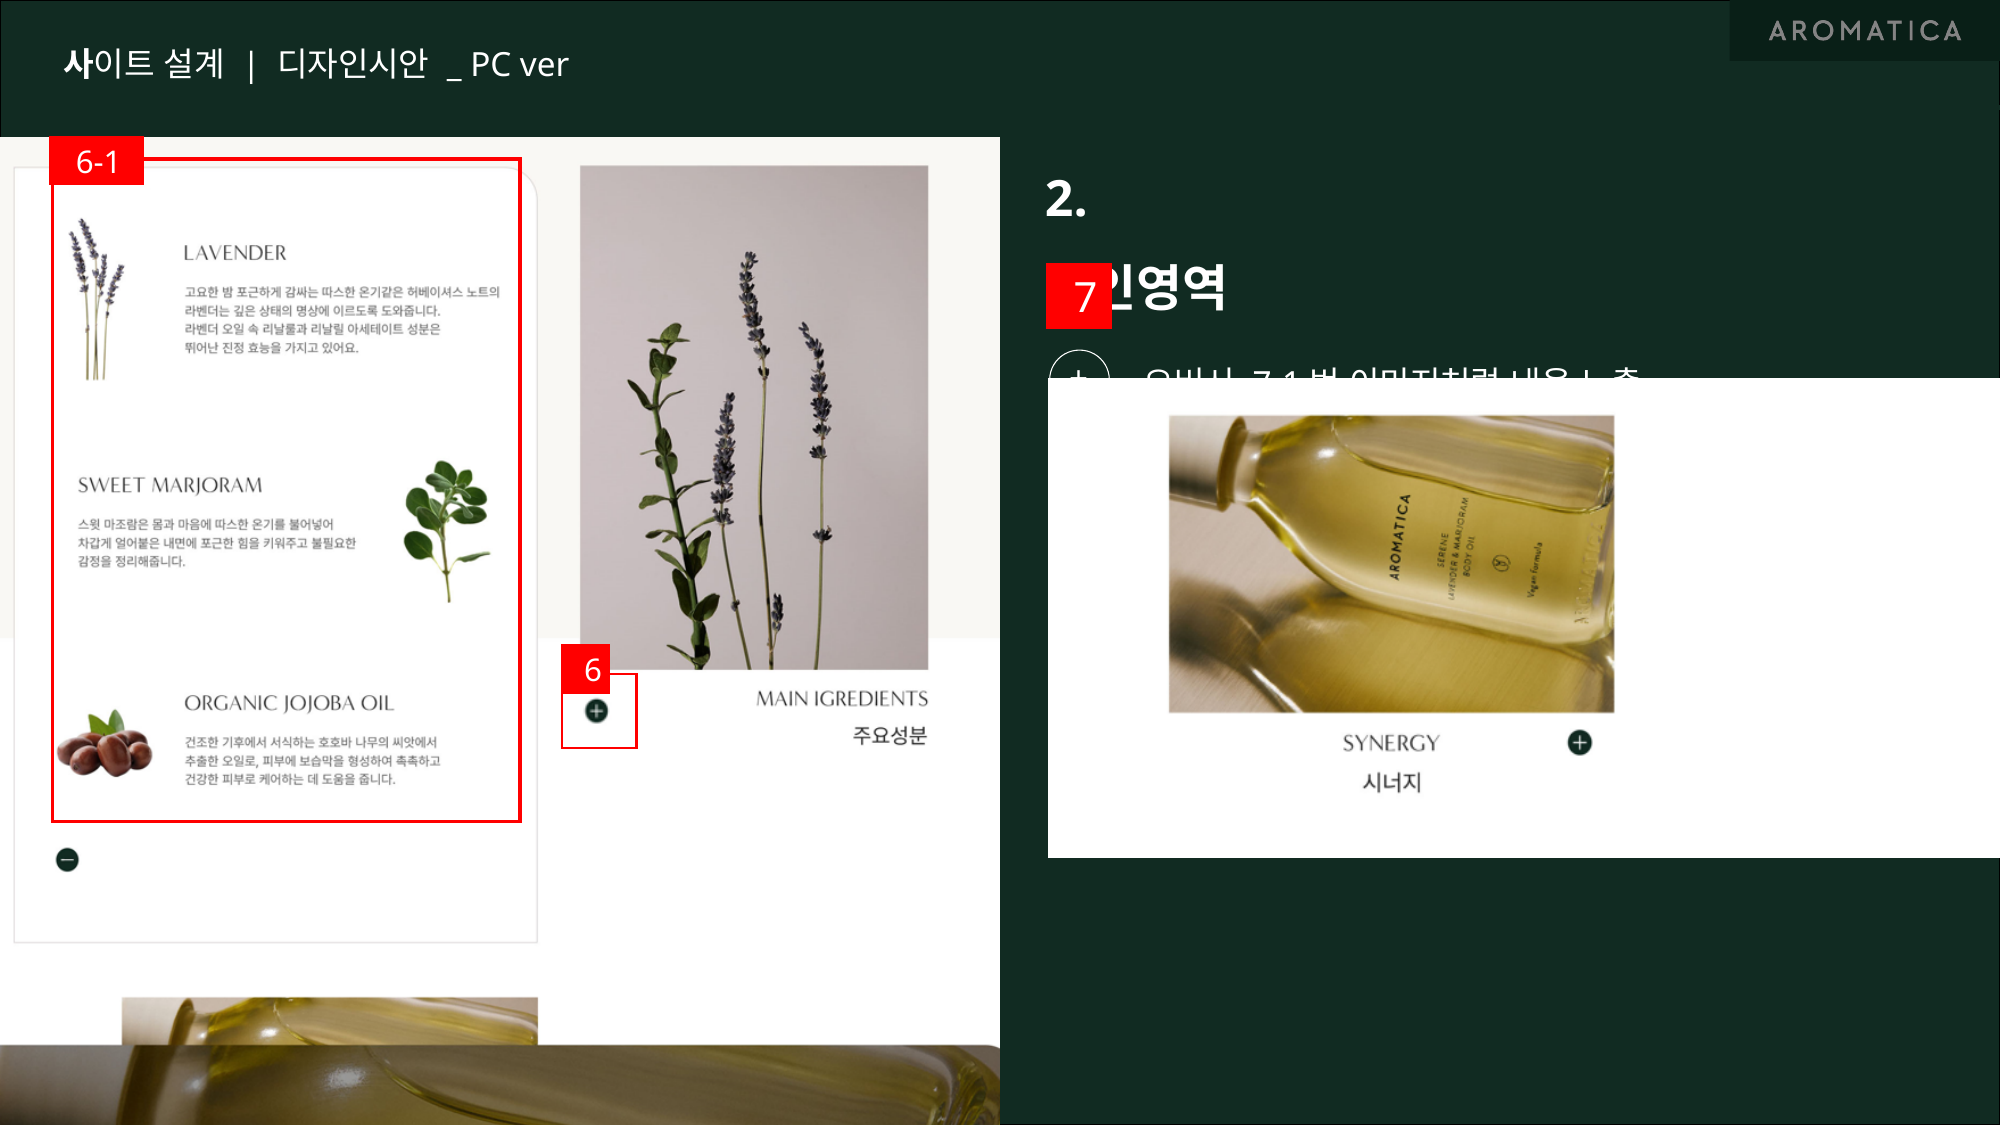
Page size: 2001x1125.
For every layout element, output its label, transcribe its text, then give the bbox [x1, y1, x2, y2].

picture [1048, 378, 2000, 858]
text_box [0, 0, 2000, 1125]
title 사이트 설계 | 디자인시안 _ PC ver [48, 20, 1043, 76]
text_box 2. 메인영역 [1030, 129, 1306, 325]
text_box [561, 642, 609, 696]
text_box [1046, 262, 1111, 329]
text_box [1729, 0, 2000, 61]
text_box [1049, 350, 1110, 378]
text_box 오버시 7-1번 이미지처럼 내용 노출 [1110, 354, 1796, 378]
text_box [50, 133, 144, 187]
picture [0, 137, 1000, 1125]
